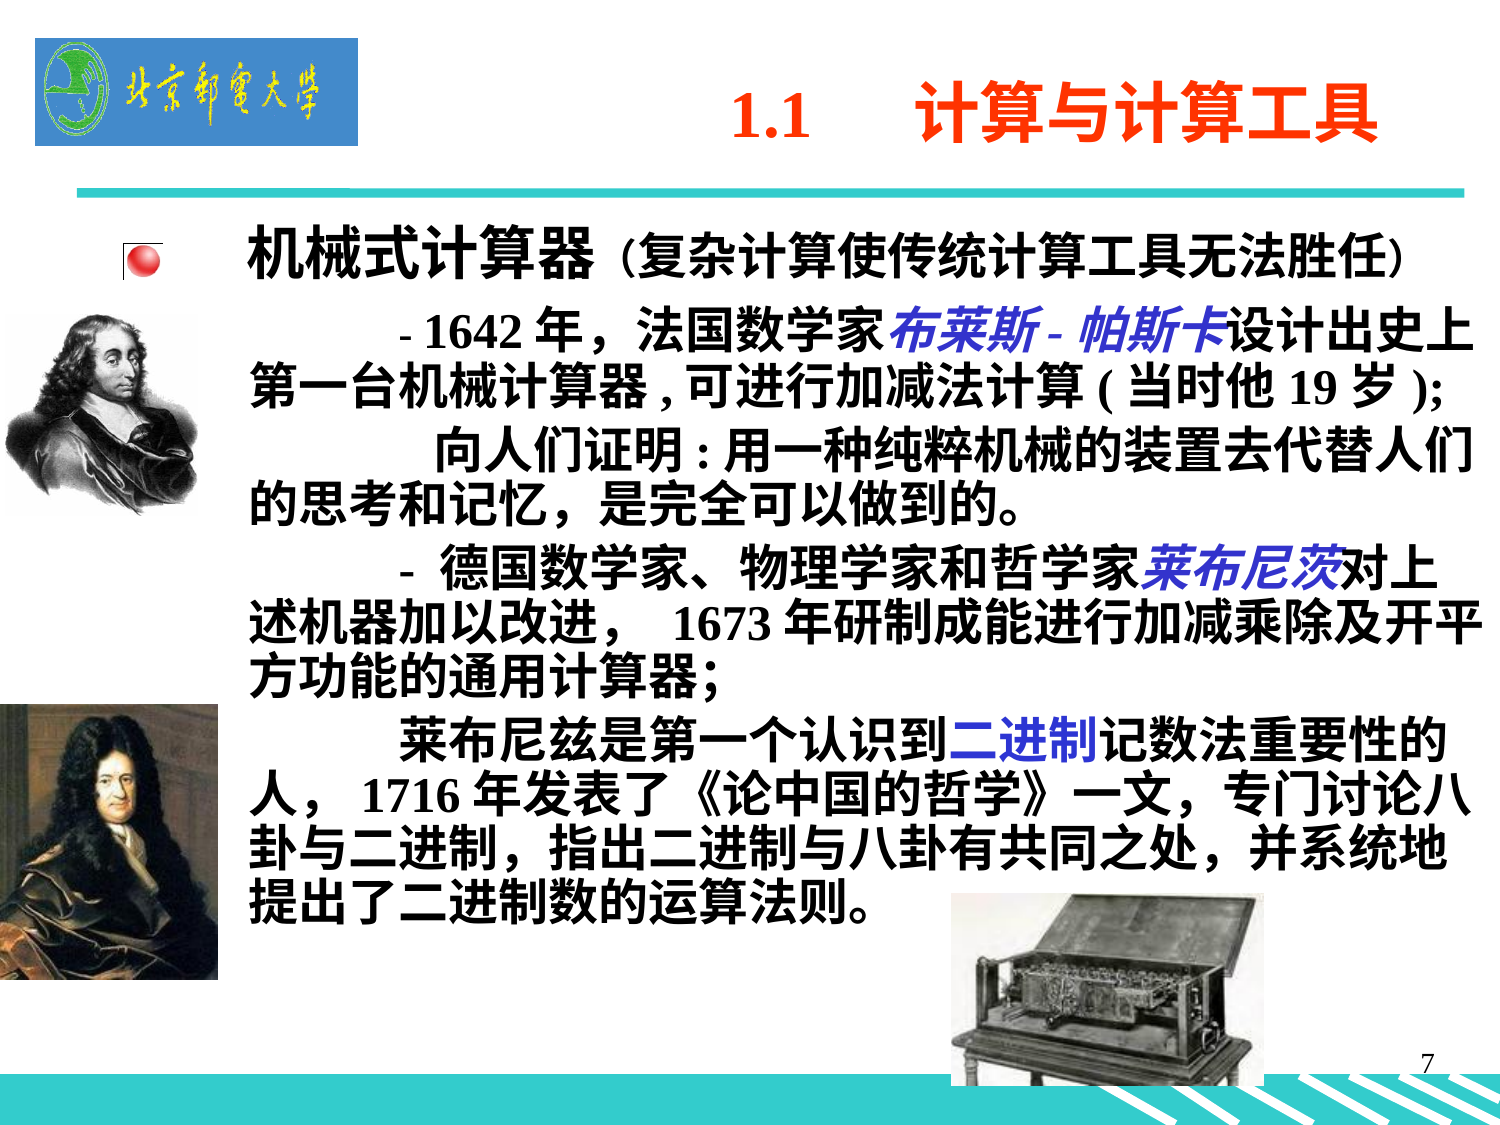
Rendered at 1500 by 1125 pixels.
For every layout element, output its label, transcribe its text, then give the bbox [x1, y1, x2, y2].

picture [123, 243, 163, 281]
picture [0, 704, 218, 980]
picture [5, 314, 198, 516]
title 1.1 计算与计算工具 [101, 2, 1396, 220]
picture [34, 37, 101, 146]
picture [950, 892, 1264, 1086]
list 机械式计算器（复杂计算使传统计算工具无法胜任） - 1642年，法国数学家布莱斯-帕斯卡设计出史上第一台机械计算器,可进行加减法计算(当时他19岁); 向人们证明:用一种纯粹机械的装置去代替人们的思考和记忆，是完全可以做到的。 - 德国数学家、物理学家和哲学家莱布尼茨对上述机器加以改进， 1673年研制成能进行加减乘除及开平方功能的通用计算器； 莱布尼兹是第一个认识到二进制记数法重要性的人，1716年发表了《论中国的哲学》一文，专门讨论八卦与二进制，指出二进制与八卦有共同之处，并系统地提出了二进制数的运算法则。 [177, 216, 1500, 973]
text_box 7 [1137, 1037, 1450, 1113]
